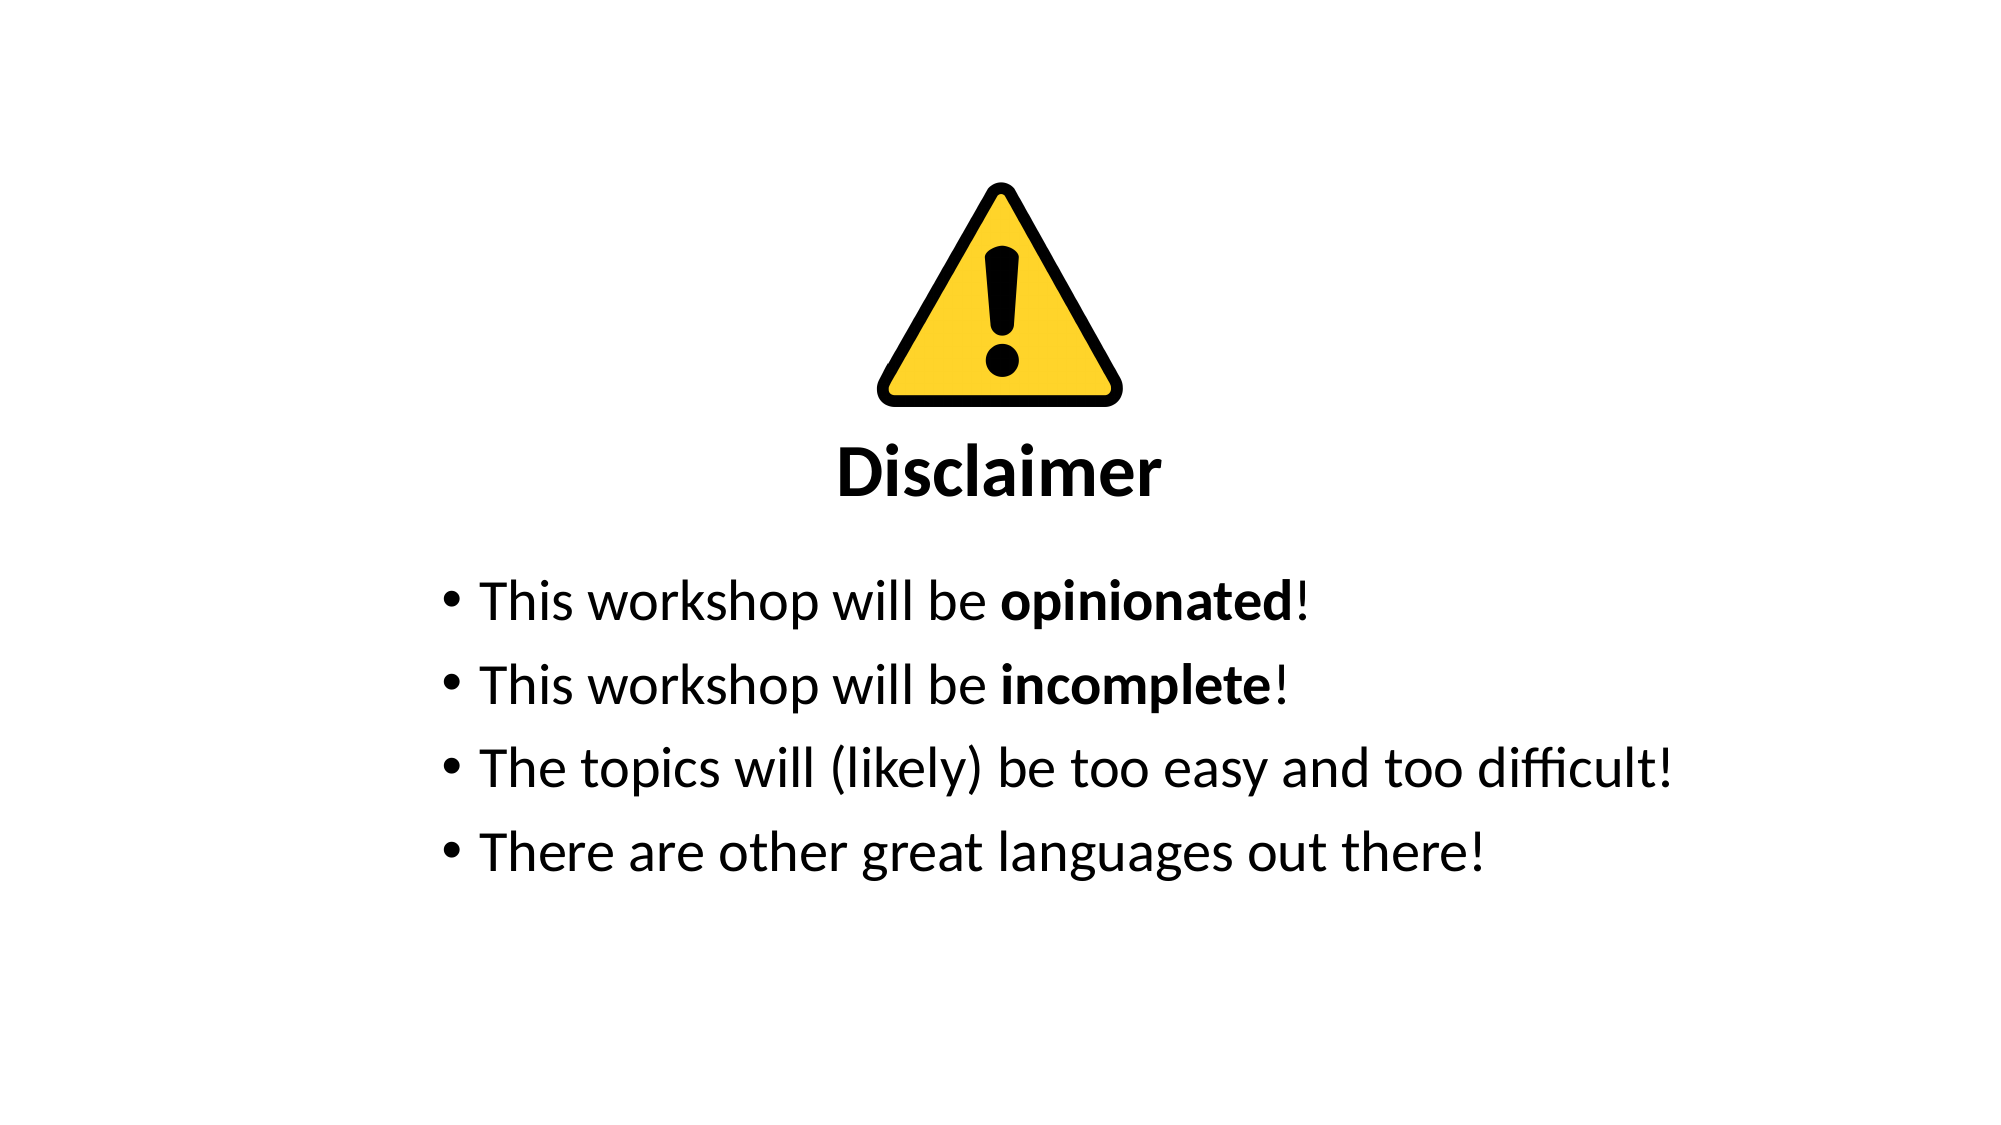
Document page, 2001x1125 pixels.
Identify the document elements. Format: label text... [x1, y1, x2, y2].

list This workshop will be opinionated! This workshop will be incomplete! The topics will (likely) be too easy and too difficult! There are other great languages out there! [426, 562, 1701, 893]
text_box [848, 144, 1152, 504]
